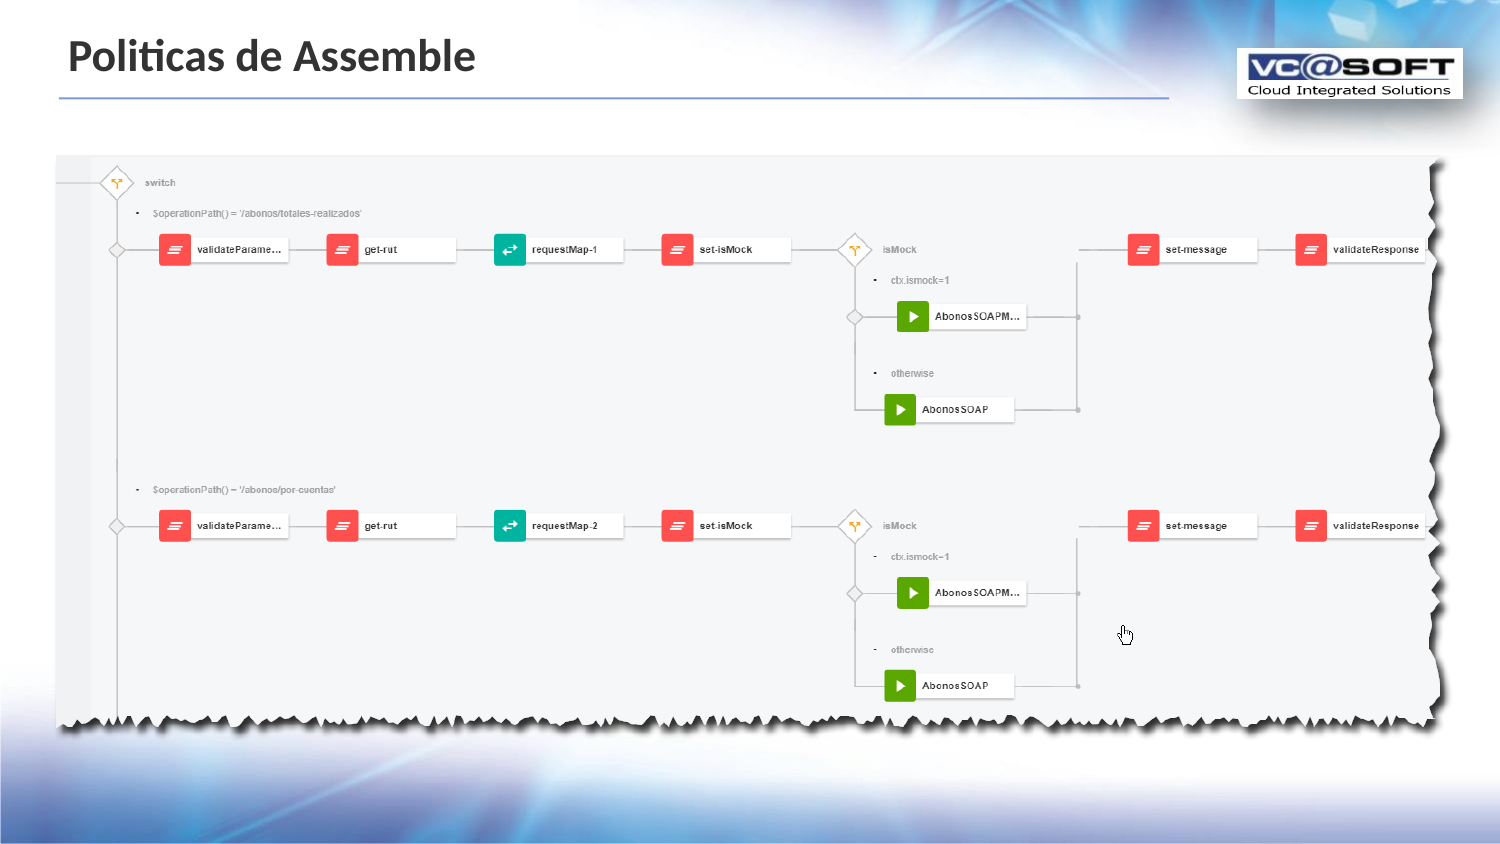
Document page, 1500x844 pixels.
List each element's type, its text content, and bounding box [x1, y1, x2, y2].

picture [579, 0, 1500, 150]
picture [0, 663, 1500, 844]
title Politicas de Assemble [52, 23, 1190, 83]
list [52, 153, 1454, 743]
